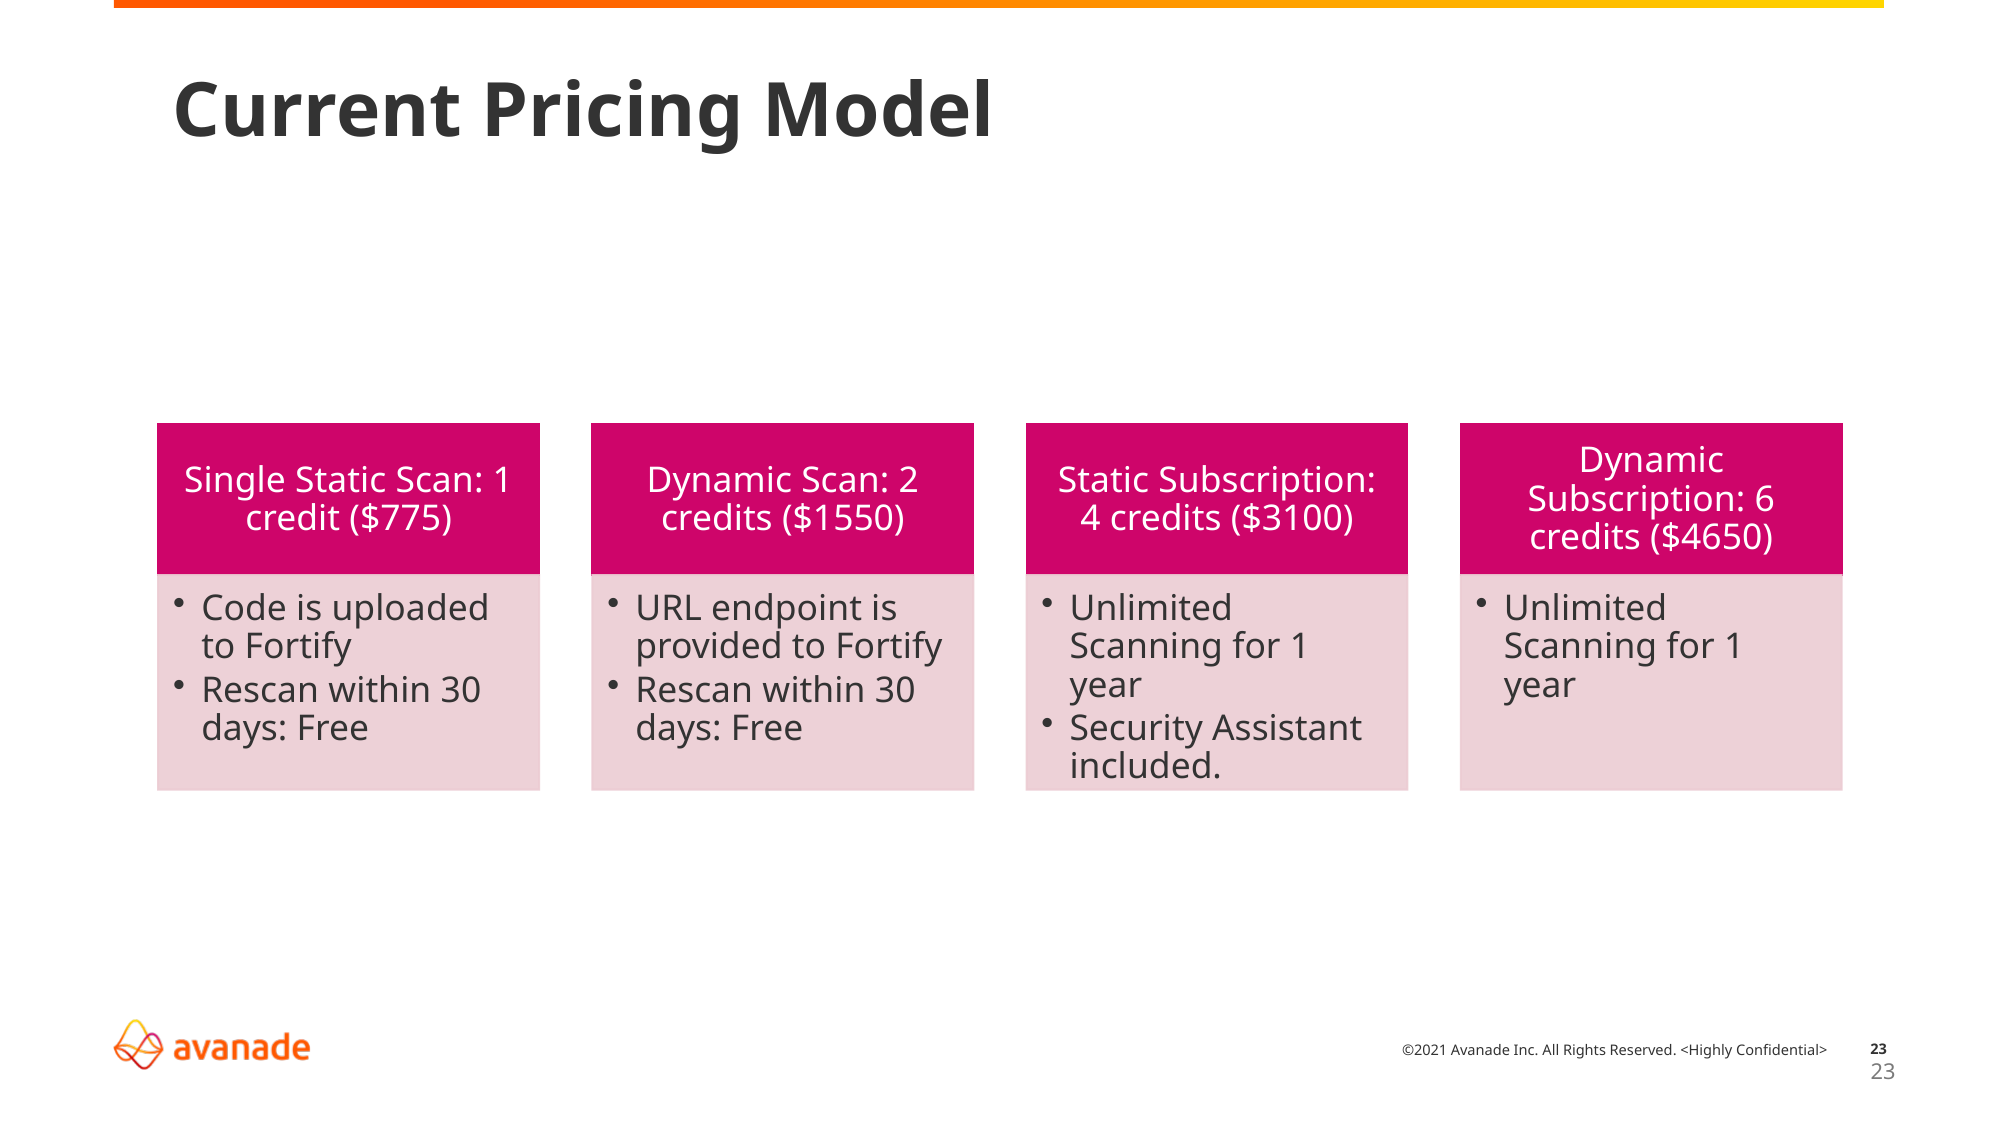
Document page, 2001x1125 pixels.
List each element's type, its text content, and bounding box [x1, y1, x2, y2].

slide_number 23 [1842, 1042, 1924, 1103]
picture [93, 999, 339, 1090]
title Current Pricing Model [157, 64, 1843, 228]
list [157, 249, 1843, 964]
